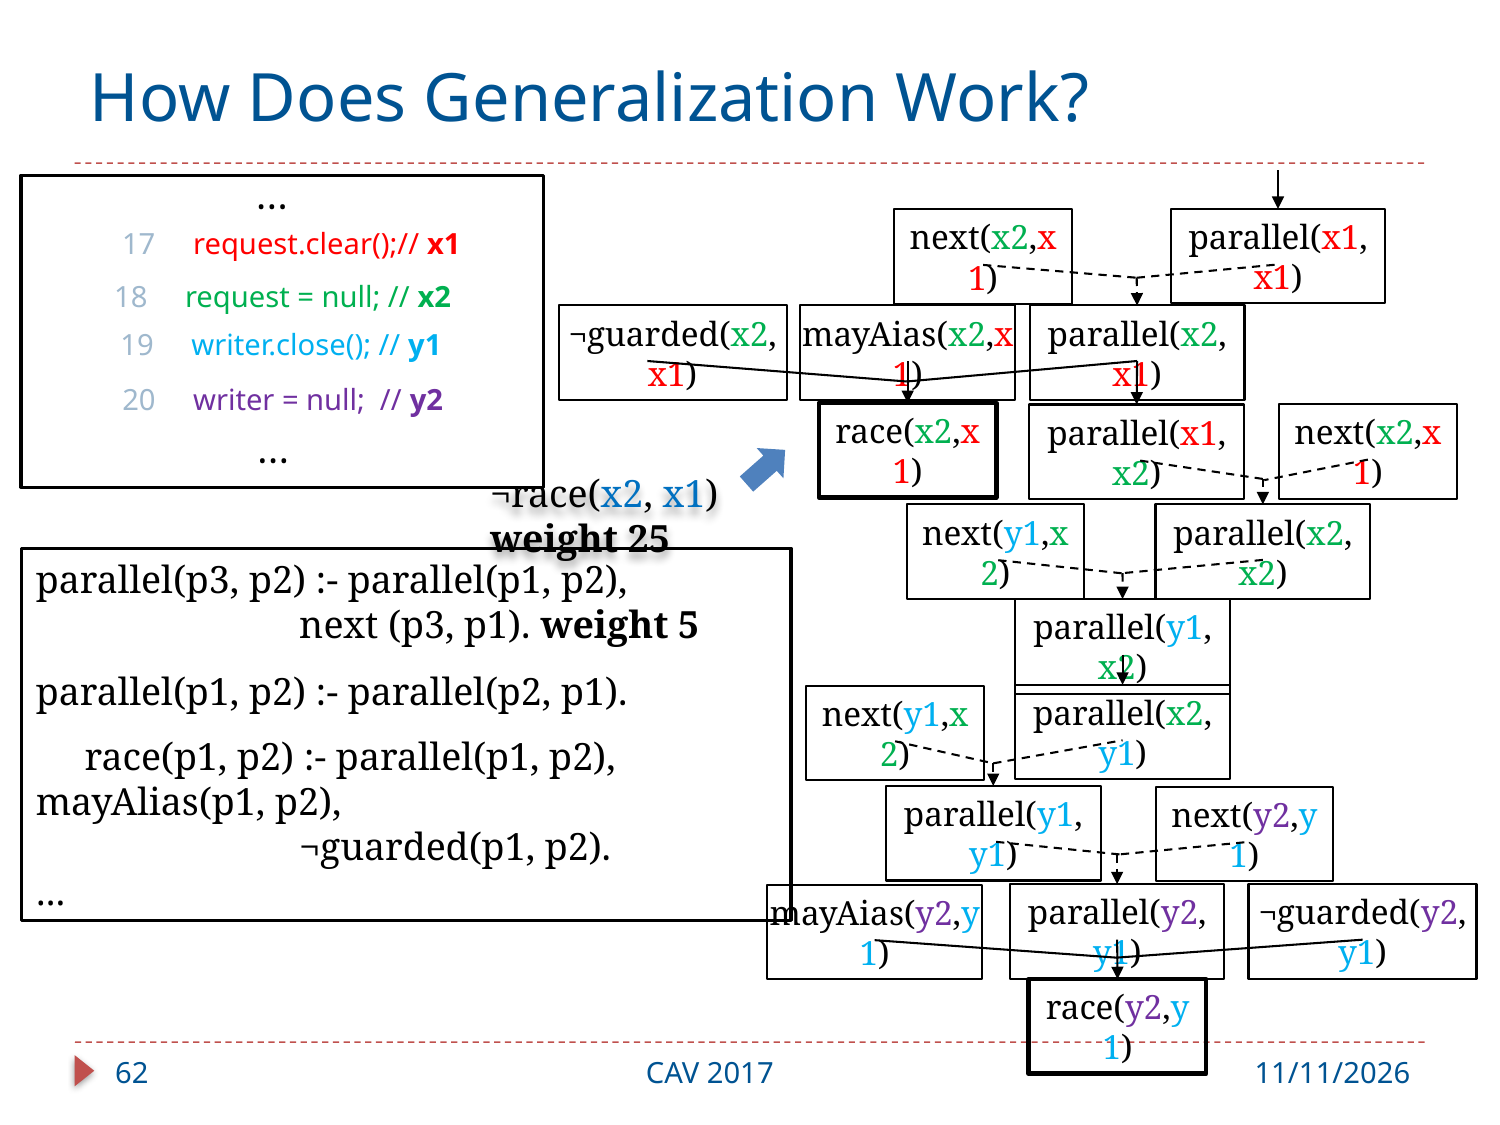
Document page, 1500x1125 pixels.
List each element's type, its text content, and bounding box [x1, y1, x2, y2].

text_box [17, 164, 563, 481]
slide_number 113 [472, 548, 556, 921]
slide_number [1185, 1049, 1426, 1107]
text_box parallel(p3, p2) :- parallel(p1, p2), next (p3, p1). weight 5 parallel(p1, p2) :- parallel(p2, p1). race(p1, p2) :- parallel(p1, p2), mayAlias(p1, p2), ¬guarded(p1, p2). … [21, 548, 552, 921]
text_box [558, 169, 1477, 1035]
title How Does Generalization Work? [75, 25, 1425, 165]
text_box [475, 446, 863, 543]
footer CAV 2017 [235, 1046, 1185, 1107]
slide_number 62 [100, 1046, 235, 1107]
